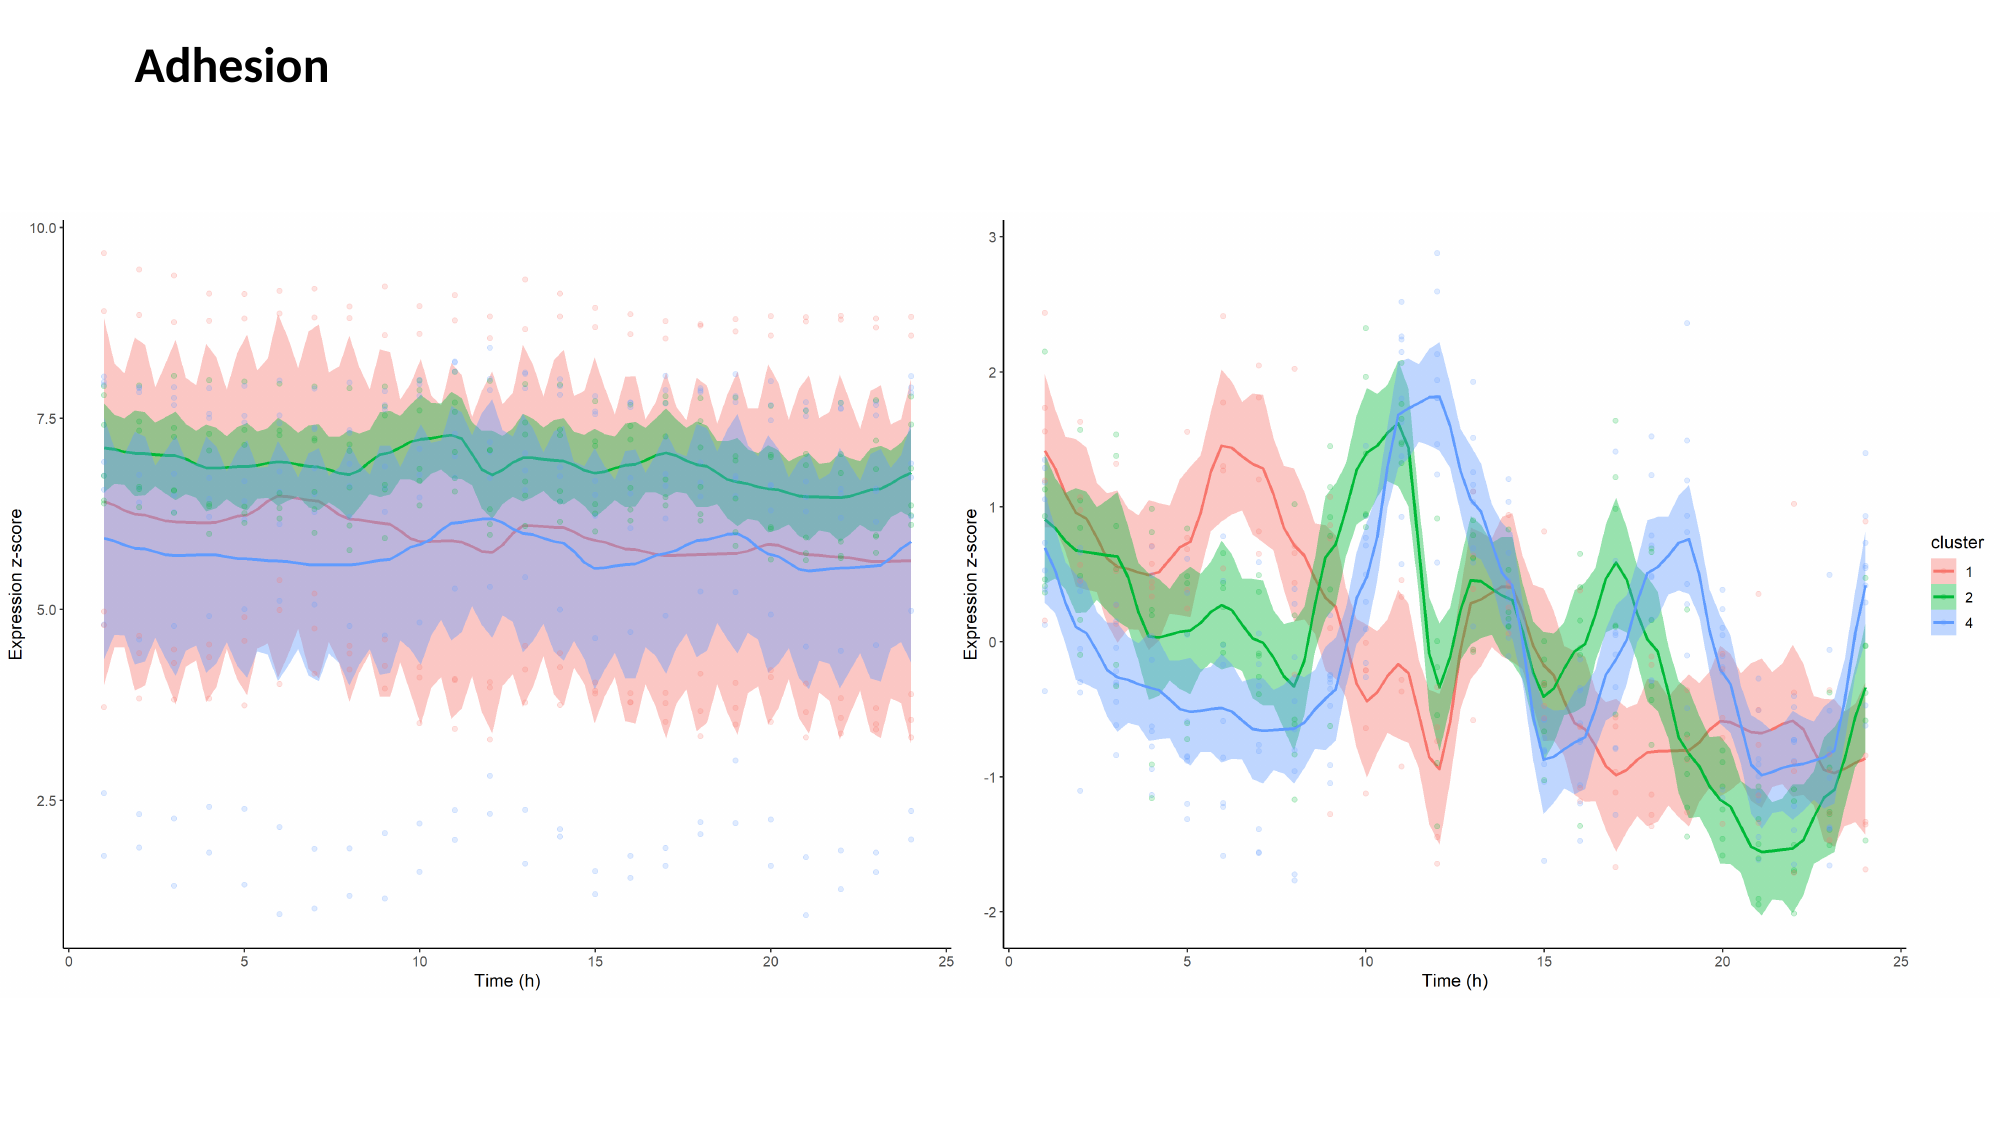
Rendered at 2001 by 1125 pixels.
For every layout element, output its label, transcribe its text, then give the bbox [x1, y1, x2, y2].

picture [0, 212, 2000, 998]
text_box Adhesion [119, 24, 345, 100]
